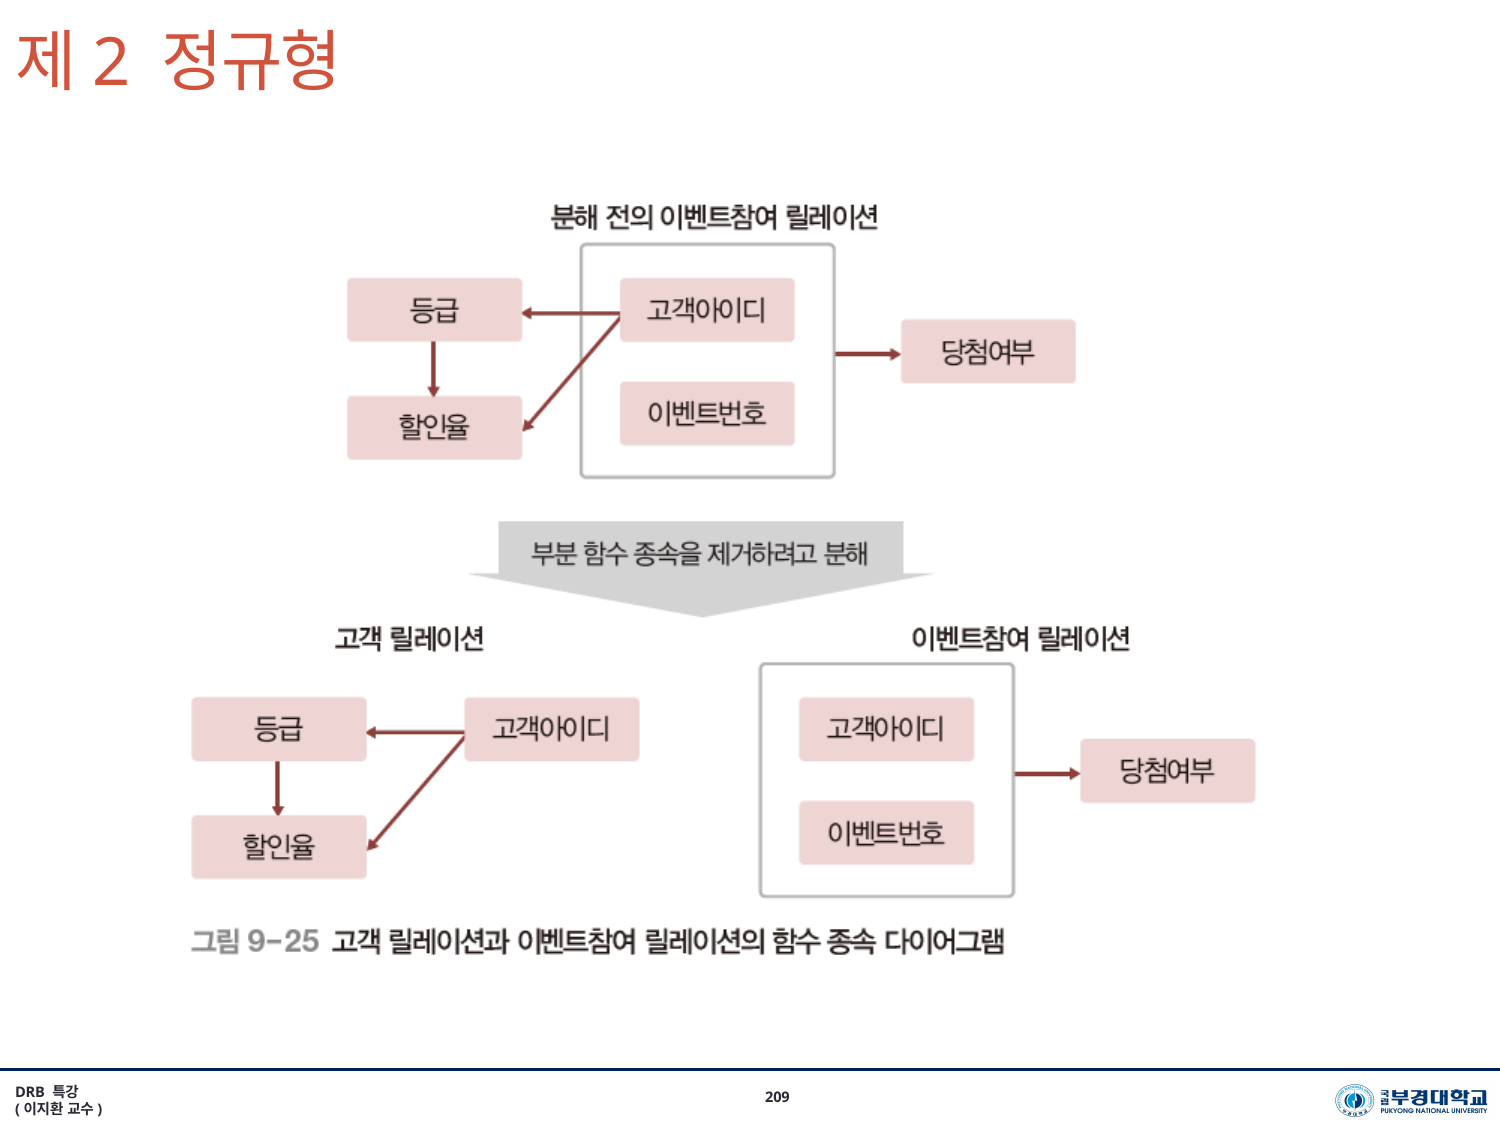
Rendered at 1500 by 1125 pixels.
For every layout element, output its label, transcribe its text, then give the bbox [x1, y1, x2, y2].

picture [1330, 1079, 1495, 1121]
slide_number DRB 특강 (이지환 교수) [0, 1082, 303, 1118]
picture [171, 193, 1265, 965]
title 제2 정규형 [0, 1, 1500, 116]
